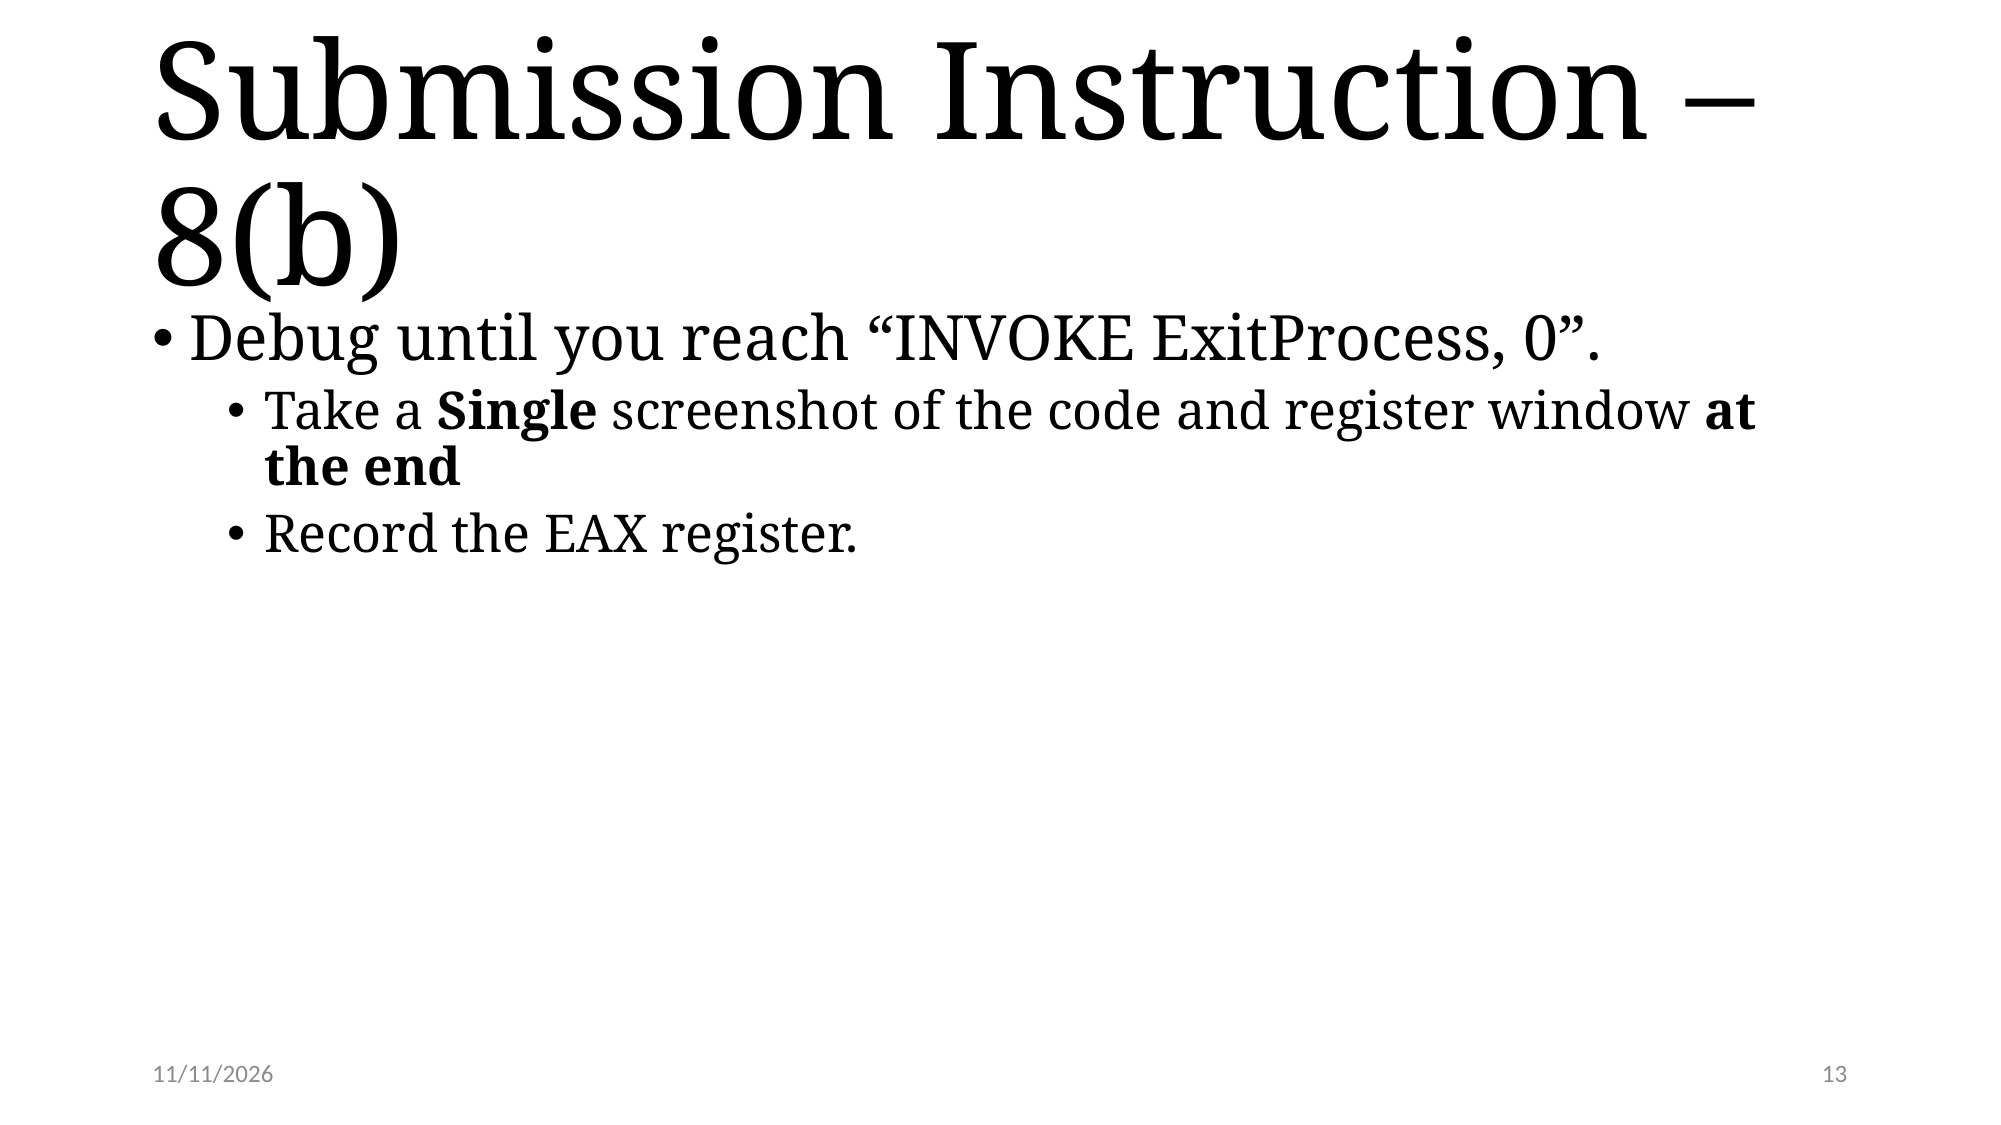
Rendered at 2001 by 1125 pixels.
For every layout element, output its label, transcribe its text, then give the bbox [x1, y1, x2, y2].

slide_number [137, 1042, 588, 1103]
text_box Debug until you reach “INVOKE ExitProcess, 0”. Take a Single screenshot of the code and register window at the end Record the EAX register. [137, 299, 1863, 1014]
slide_number 13 [1412, 1042, 1863, 1103]
title Submission Instruction – 8(b) [137, 59, 1863, 278]
